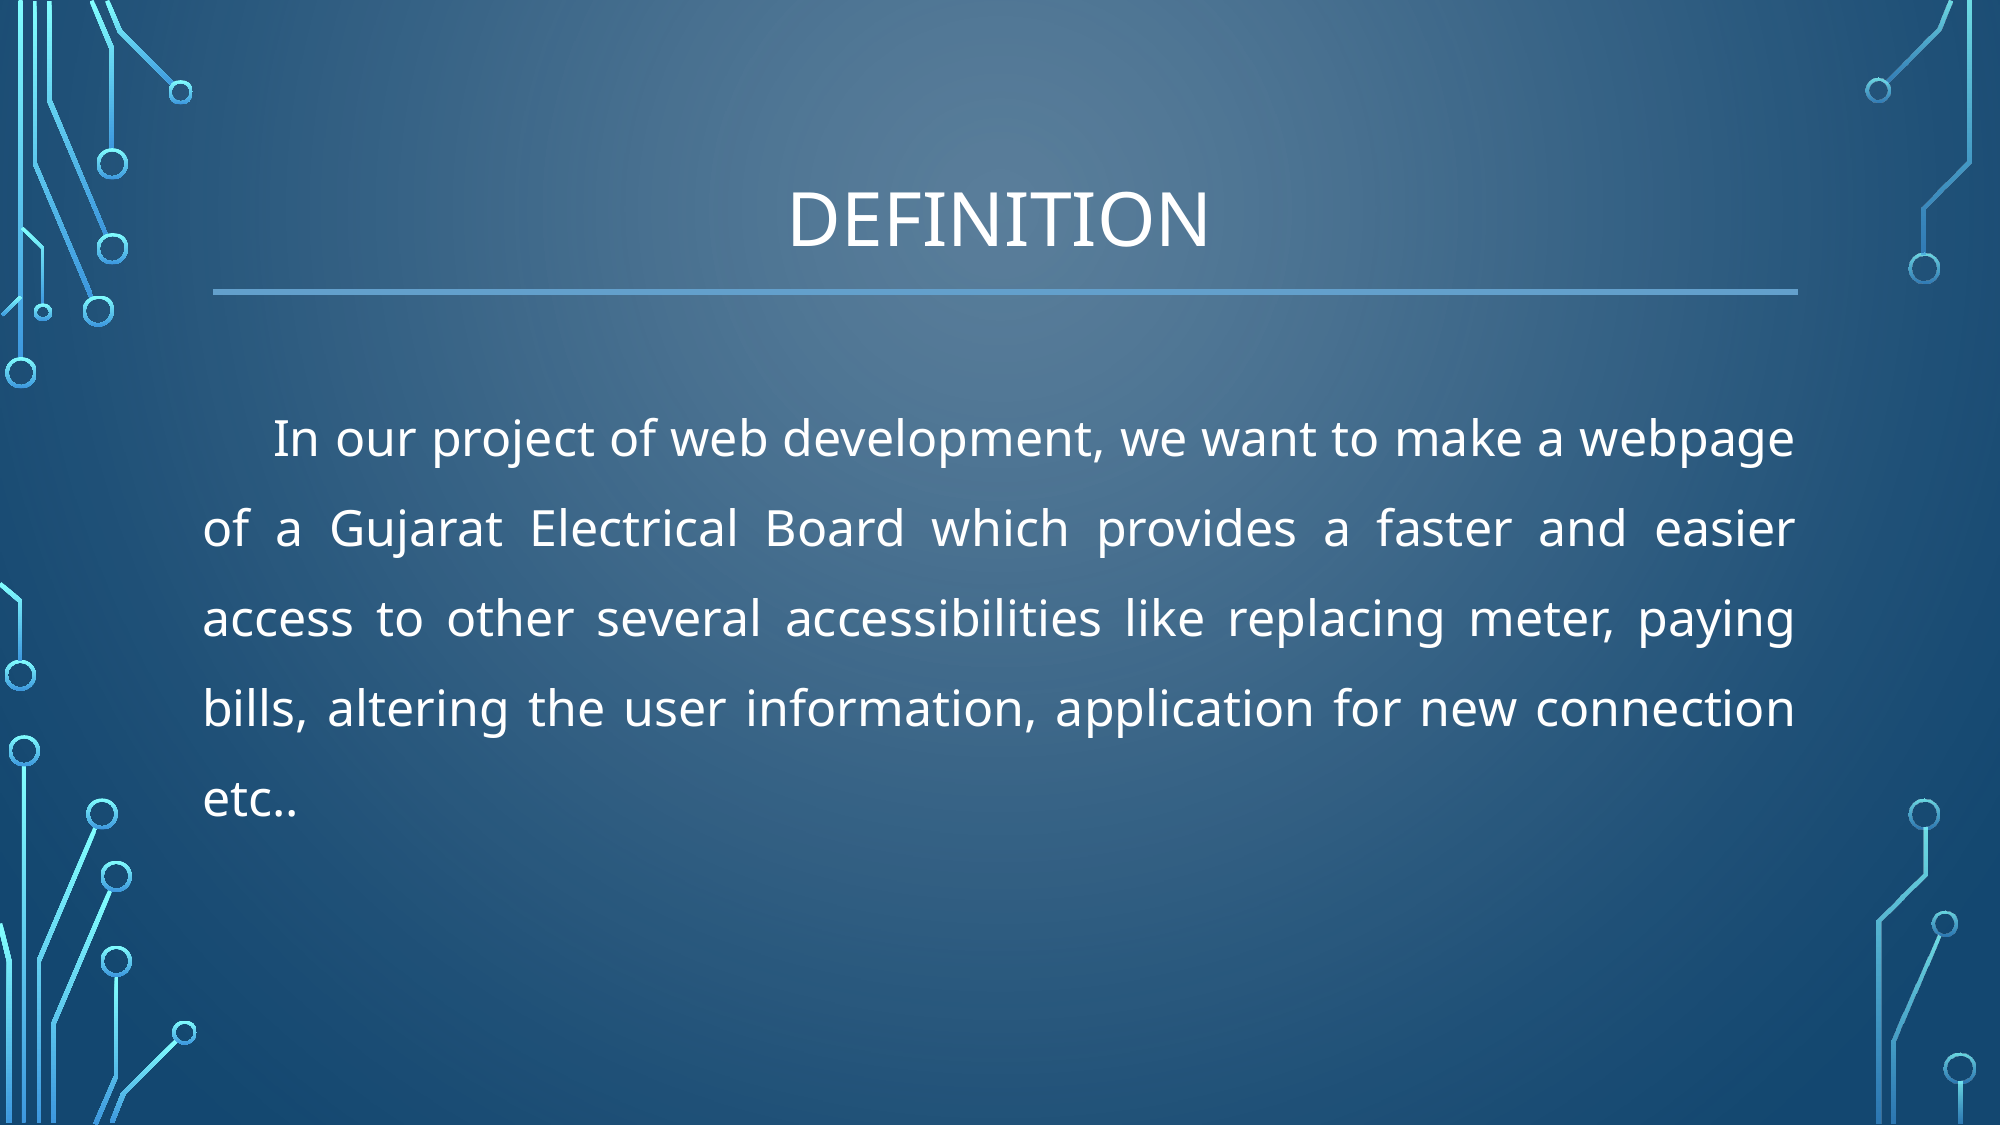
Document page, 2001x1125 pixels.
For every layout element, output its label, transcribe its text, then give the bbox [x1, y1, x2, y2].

title Definition [187, 101, 1813, 344]
list In our project of web development, we want to make a webpage of a Gujarat Electrical Board which provides a faster and easier access to other several accessibilities like replacing meter, paying bills, altering the user information, application for new connection etc.. [187, 369, 1813, 950]
